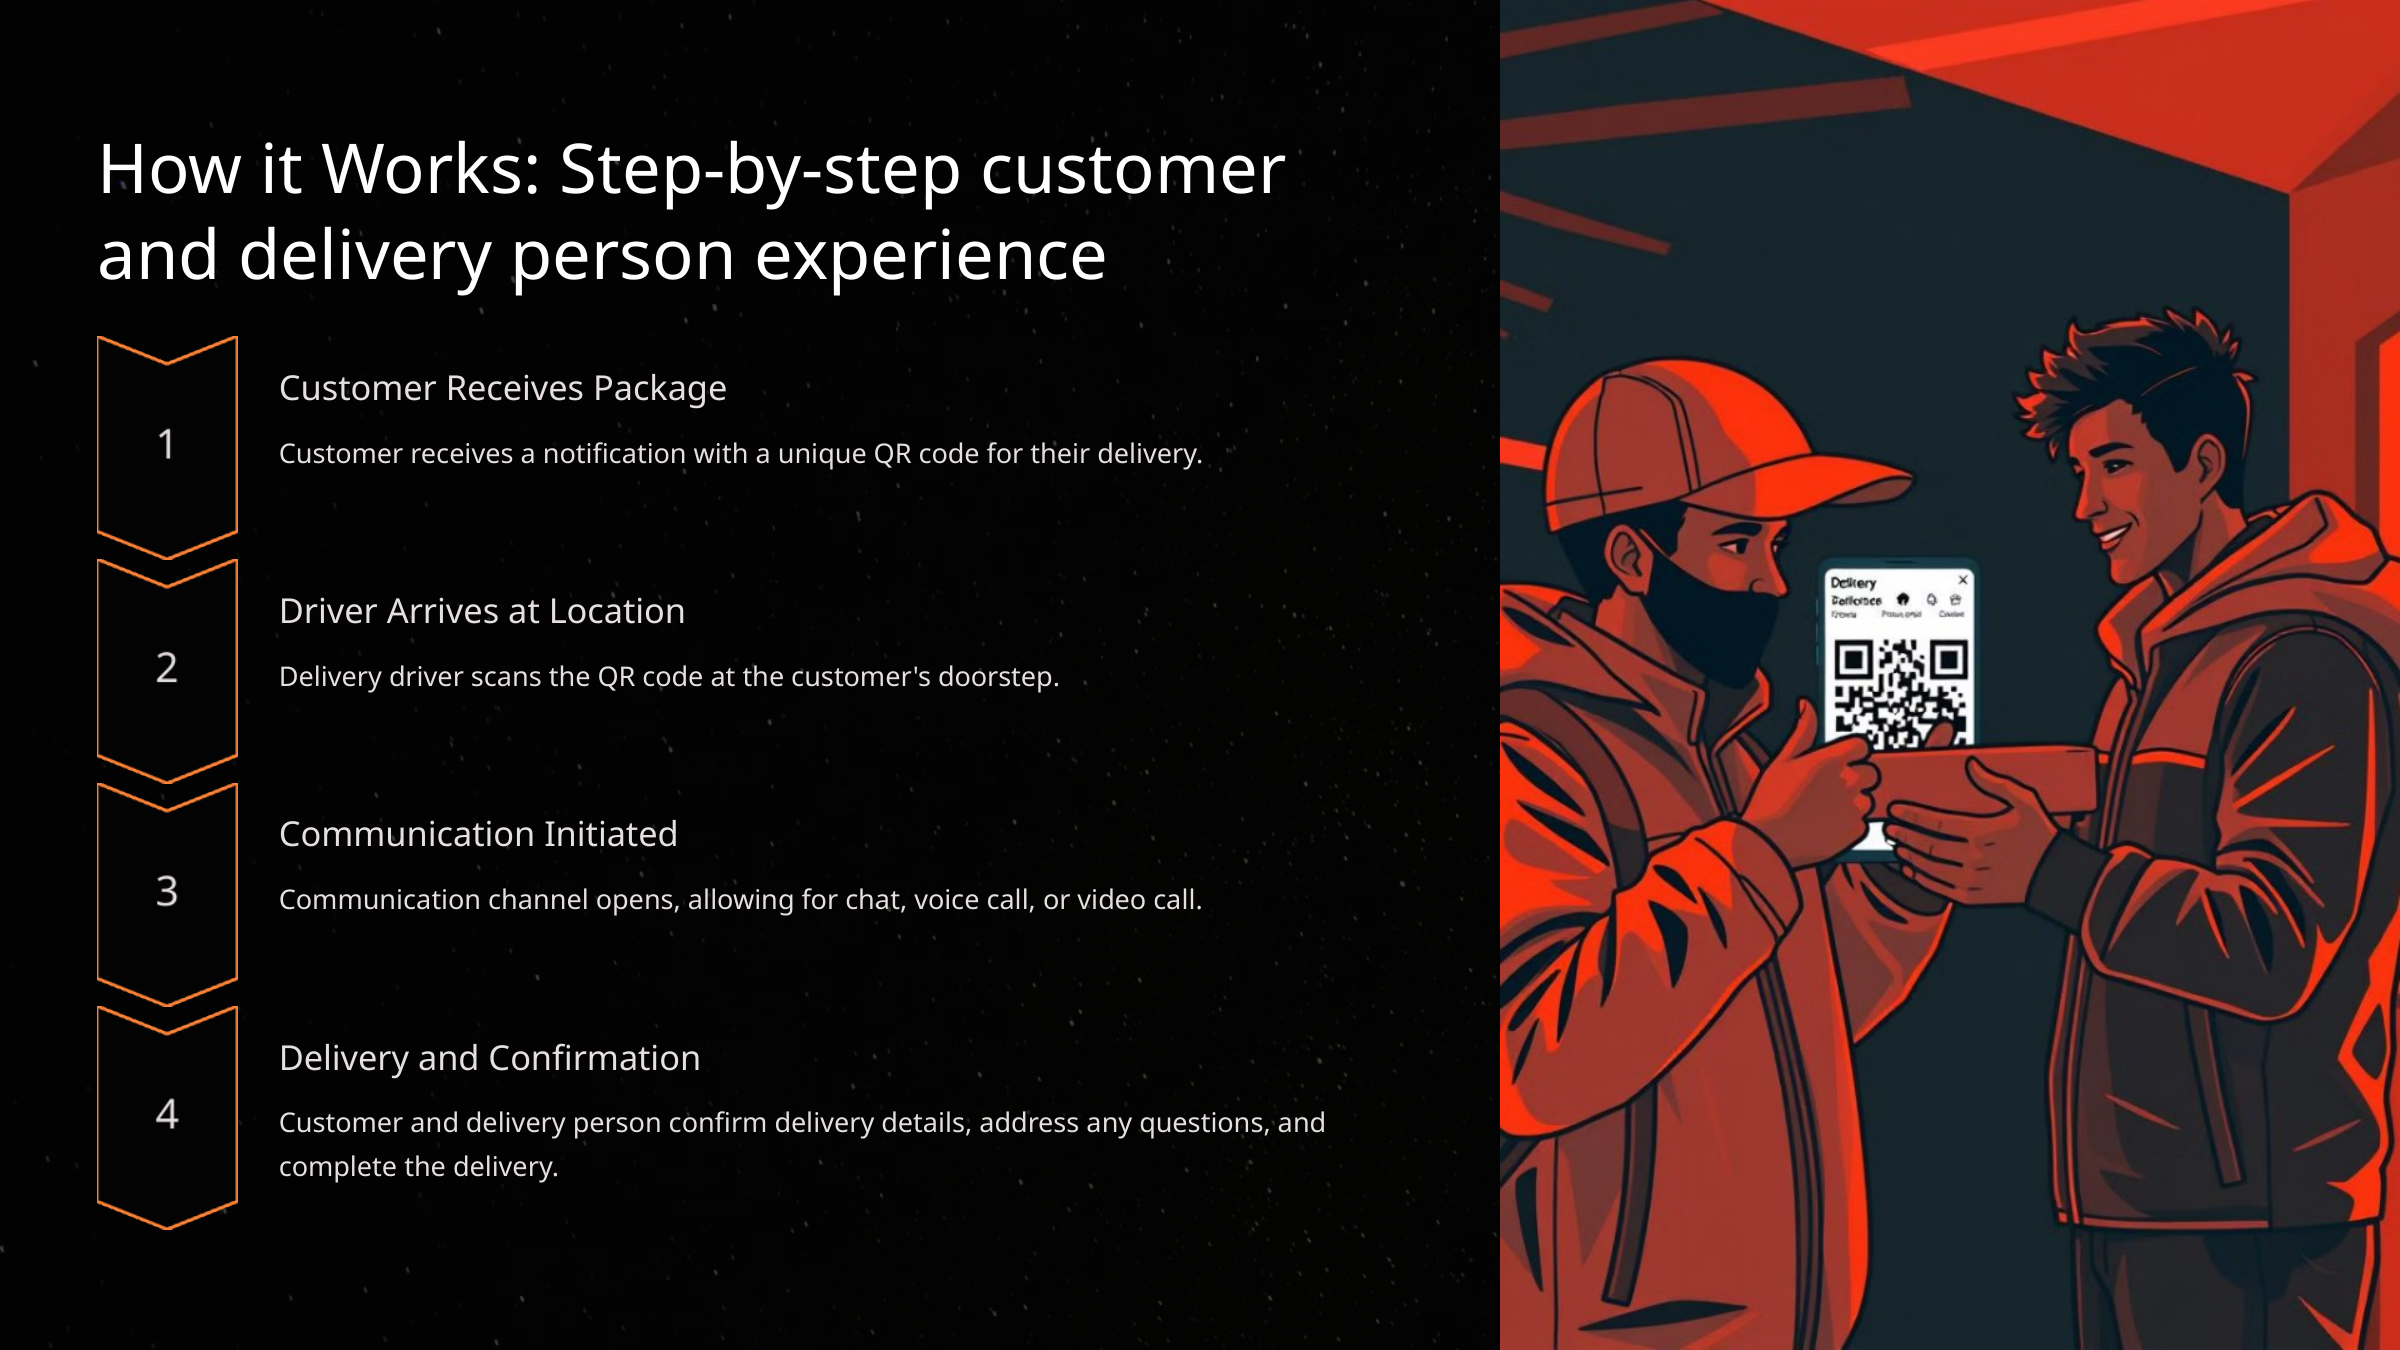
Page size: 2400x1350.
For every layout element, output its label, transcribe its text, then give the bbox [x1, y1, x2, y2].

text_box Delivery driver scans the QR code at the customer's doorstep. [279, 648, 1403, 693]
picture [0, 0, 2400, 1350]
text_box Customer receives a notification with a unique QR code for their delivery. [279, 424, 1403, 470]
text_box Delivery and Confirmation [279, 1034, 701, 1078]
text_box Communication channel opens, allowing for chat, voice call, or video call. [279, 871, 1403, 916]
text_box Communication Initiated [279, 810, 673, 855]
text_box How it Works: Step-by-step customer and delivery person experience [97, 120, 1403, 295]
text_box Customer Receives Package [279, 364, 730, 409]
text_box Driver Arrives at Location [279, 587, 687, 632]
text_box Customer and delivery person confirm delivery details, address any questions, and complete the delivery. [279, 1094, 1403, 1184]
